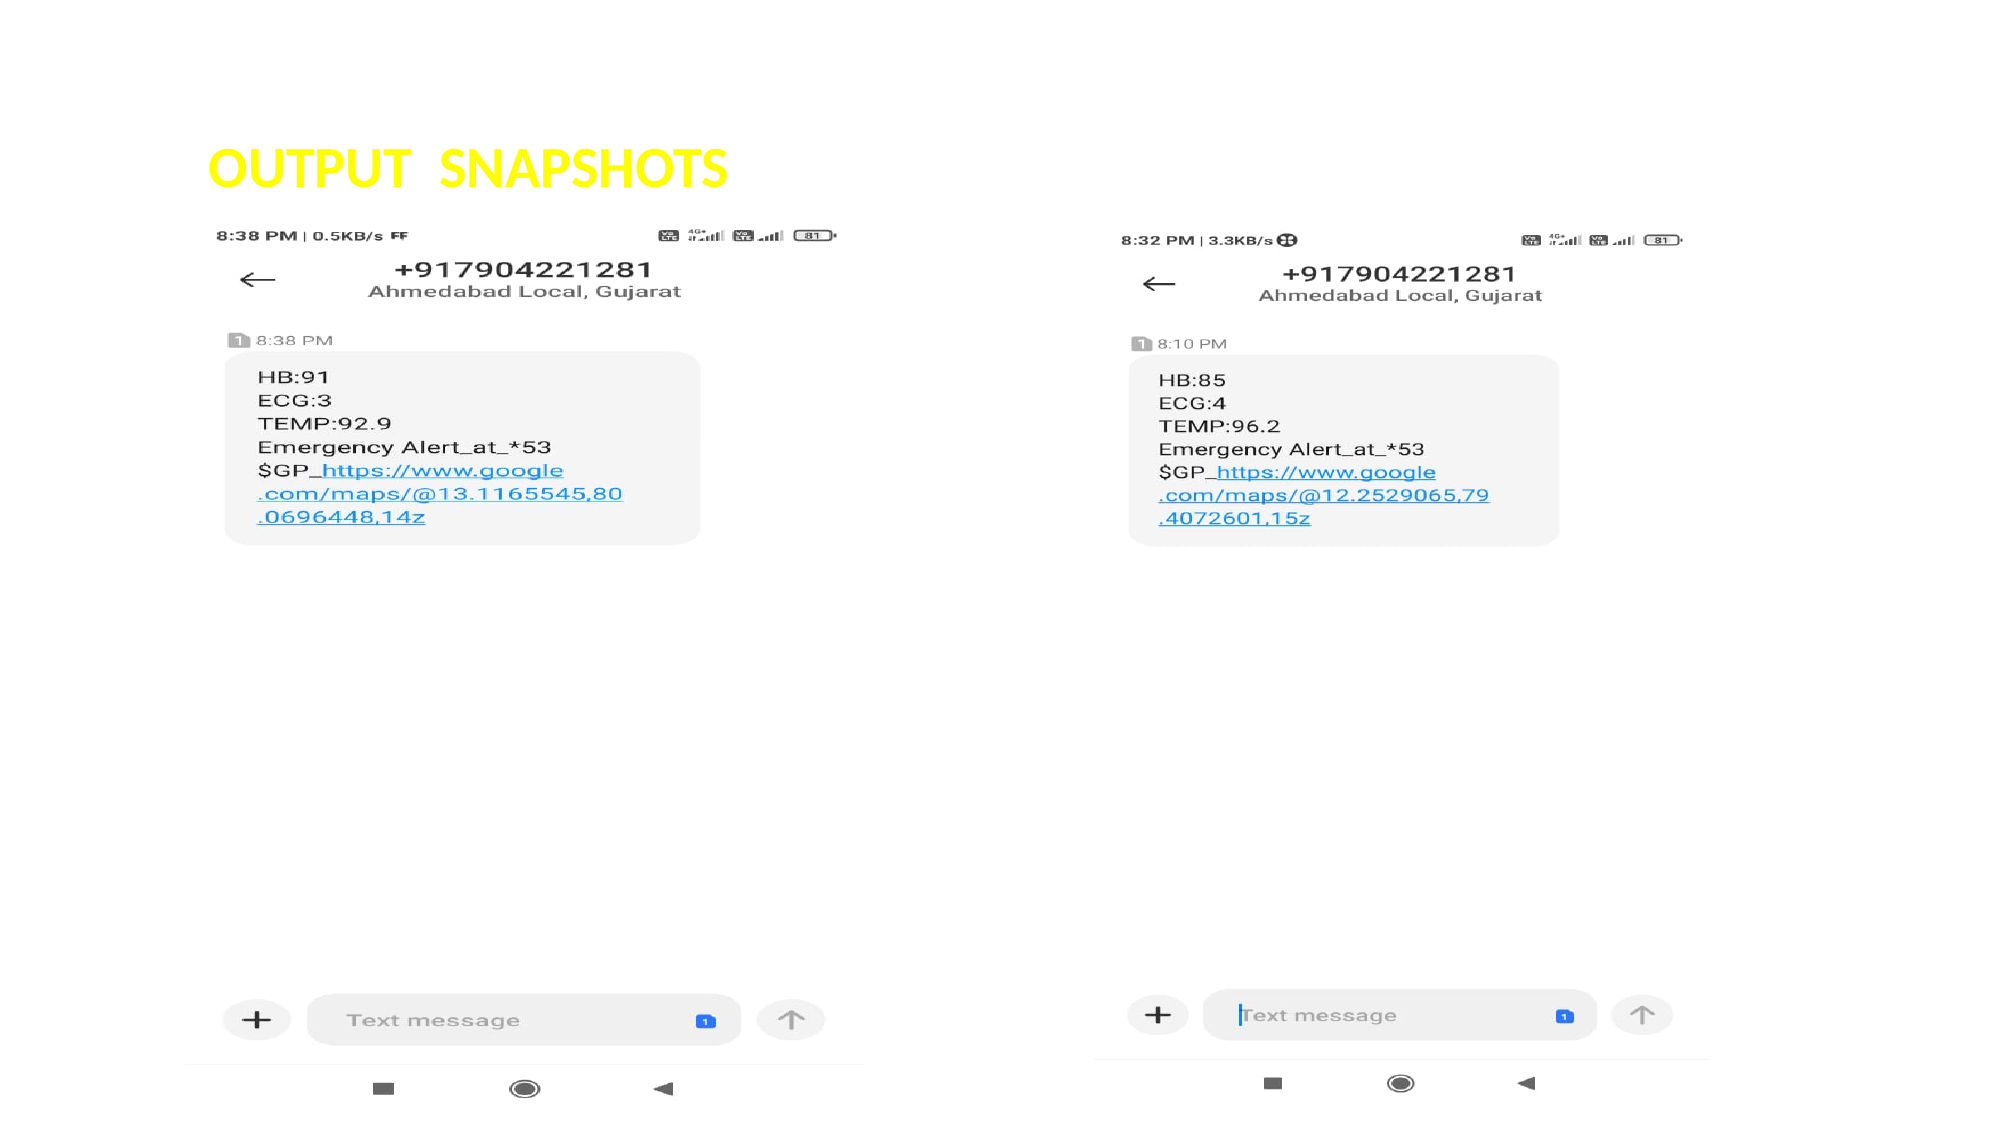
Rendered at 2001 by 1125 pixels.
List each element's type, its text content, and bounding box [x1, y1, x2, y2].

picture [185, 211, 865, 1113]
text_box OUTPUT SNAPSHOTS [193, 121, 745, 207]
picture [1093, 216, 1709, 1107]
